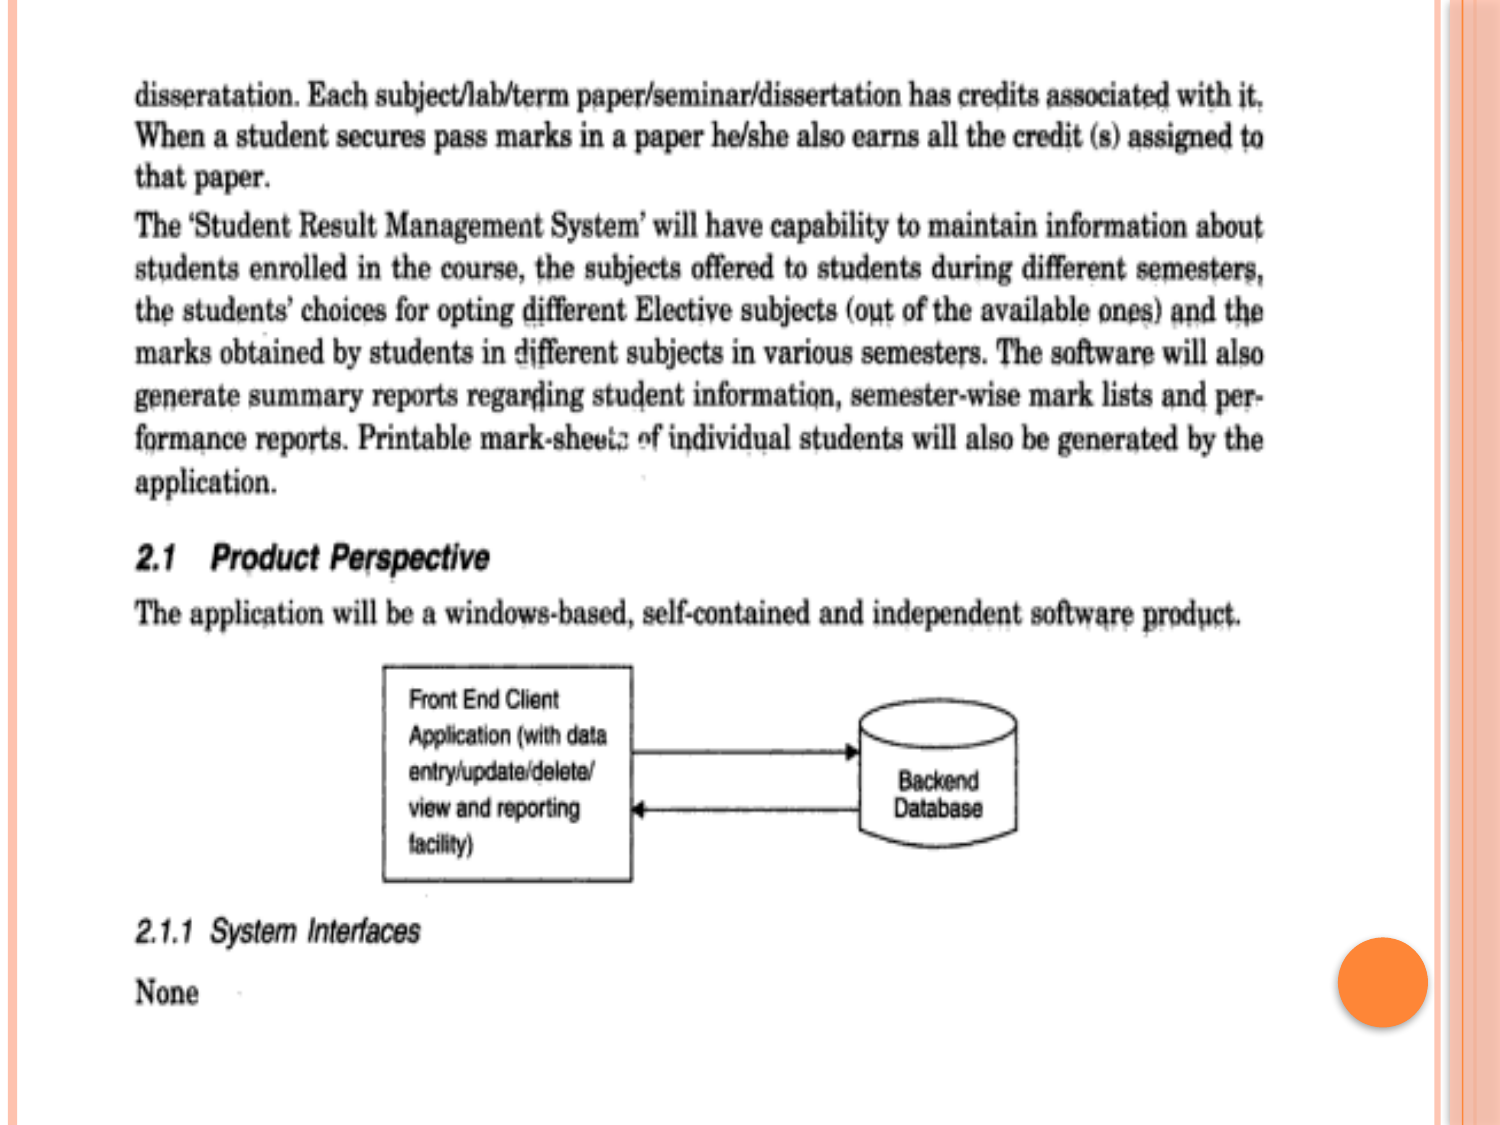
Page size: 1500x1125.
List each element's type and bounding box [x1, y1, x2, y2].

picture [74, 61, 1301, 1038]
